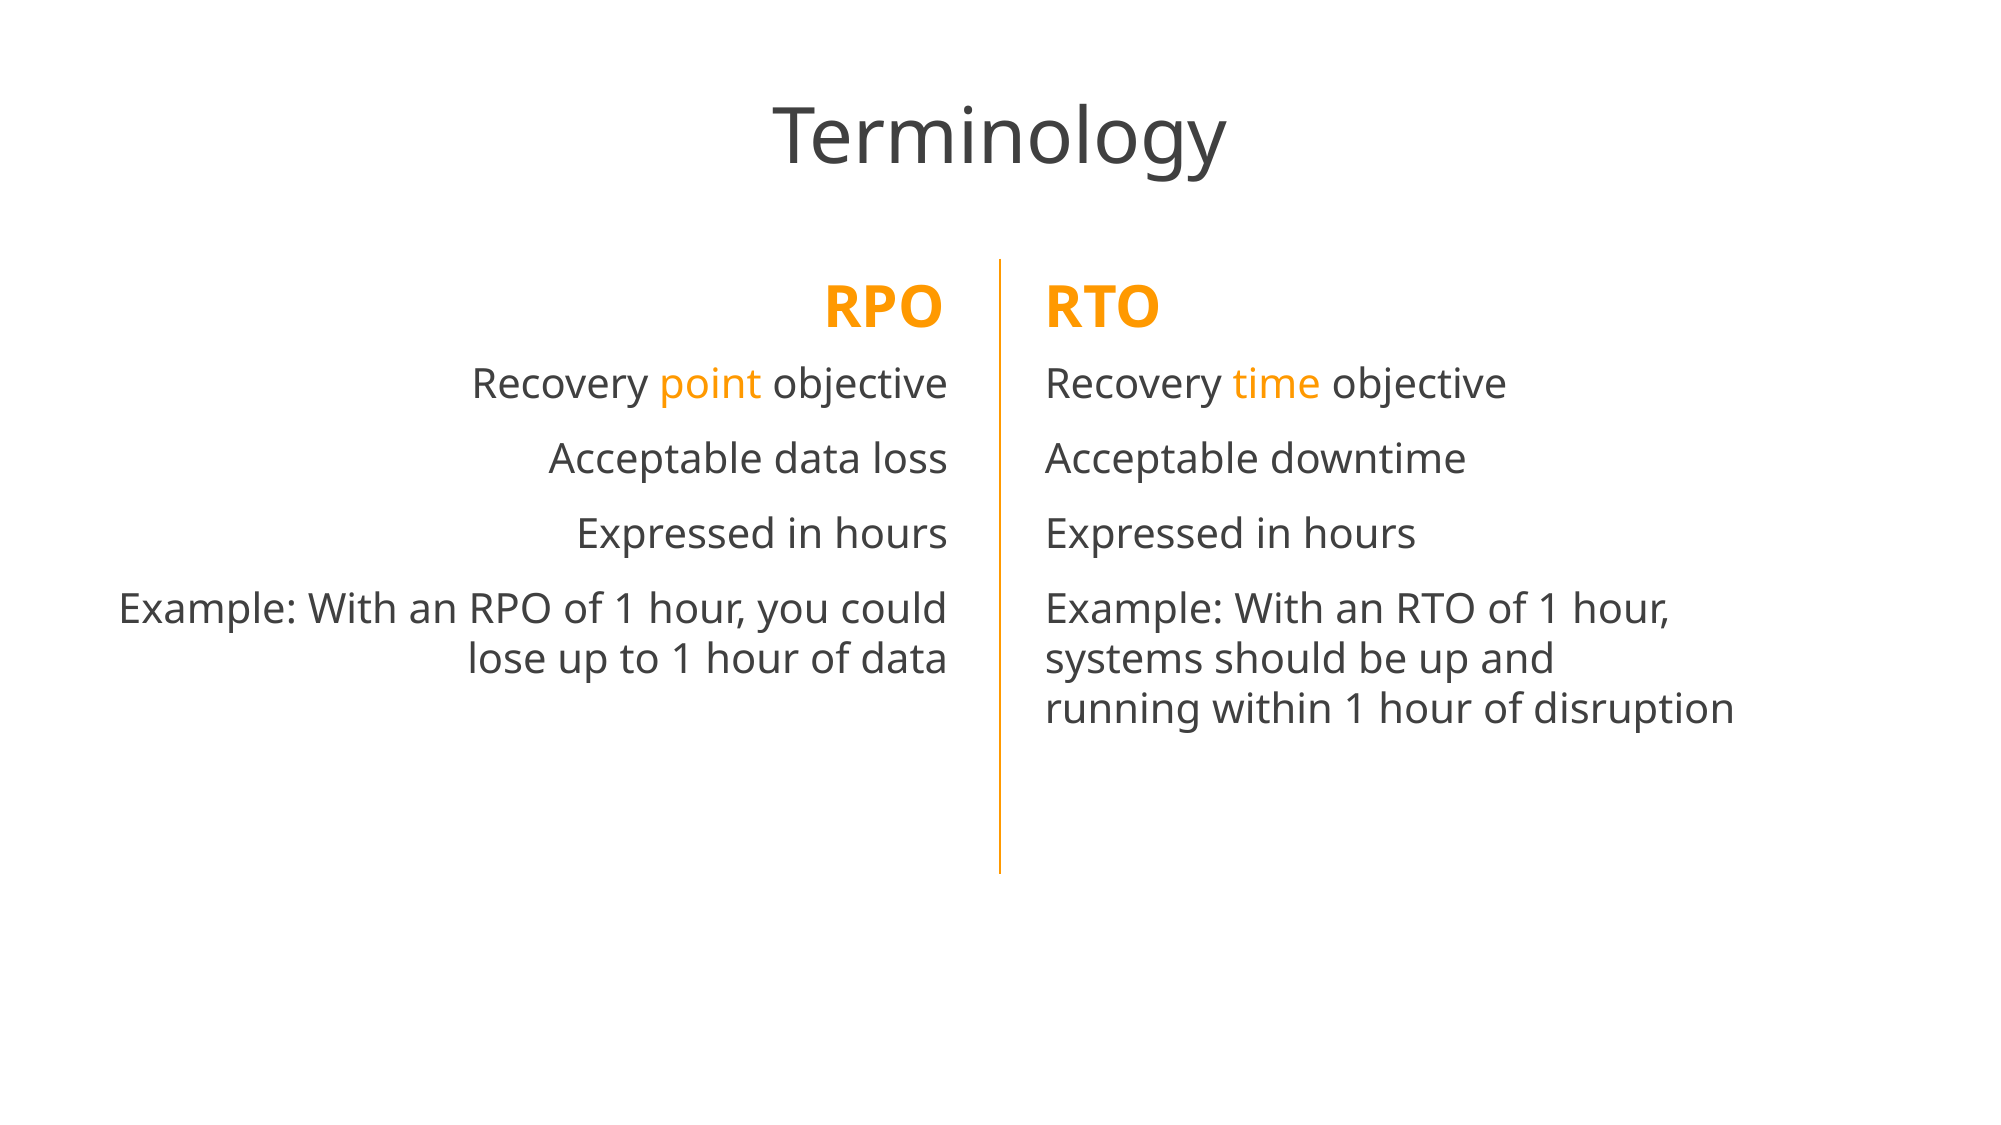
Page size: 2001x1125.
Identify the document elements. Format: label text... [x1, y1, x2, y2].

text_box RTO [1044, 259, 1829, 345]
title Terminology [137, 93, 1863, 183]
text_box Recovery point objective Acceptable data loss Expressed in hours Example: With an RPO of 1 hour, you could lose up to 1 hour of data [75, 351, 959, 940]
text_box RPO [171, 259, 956, 345]
text_box Recovery time objective Acceptable downtime Expressed in hours Example: With an RTO of 1 hour, systems should be up and running within 1 hour of disruption [1044, 351, 1863, 652]
